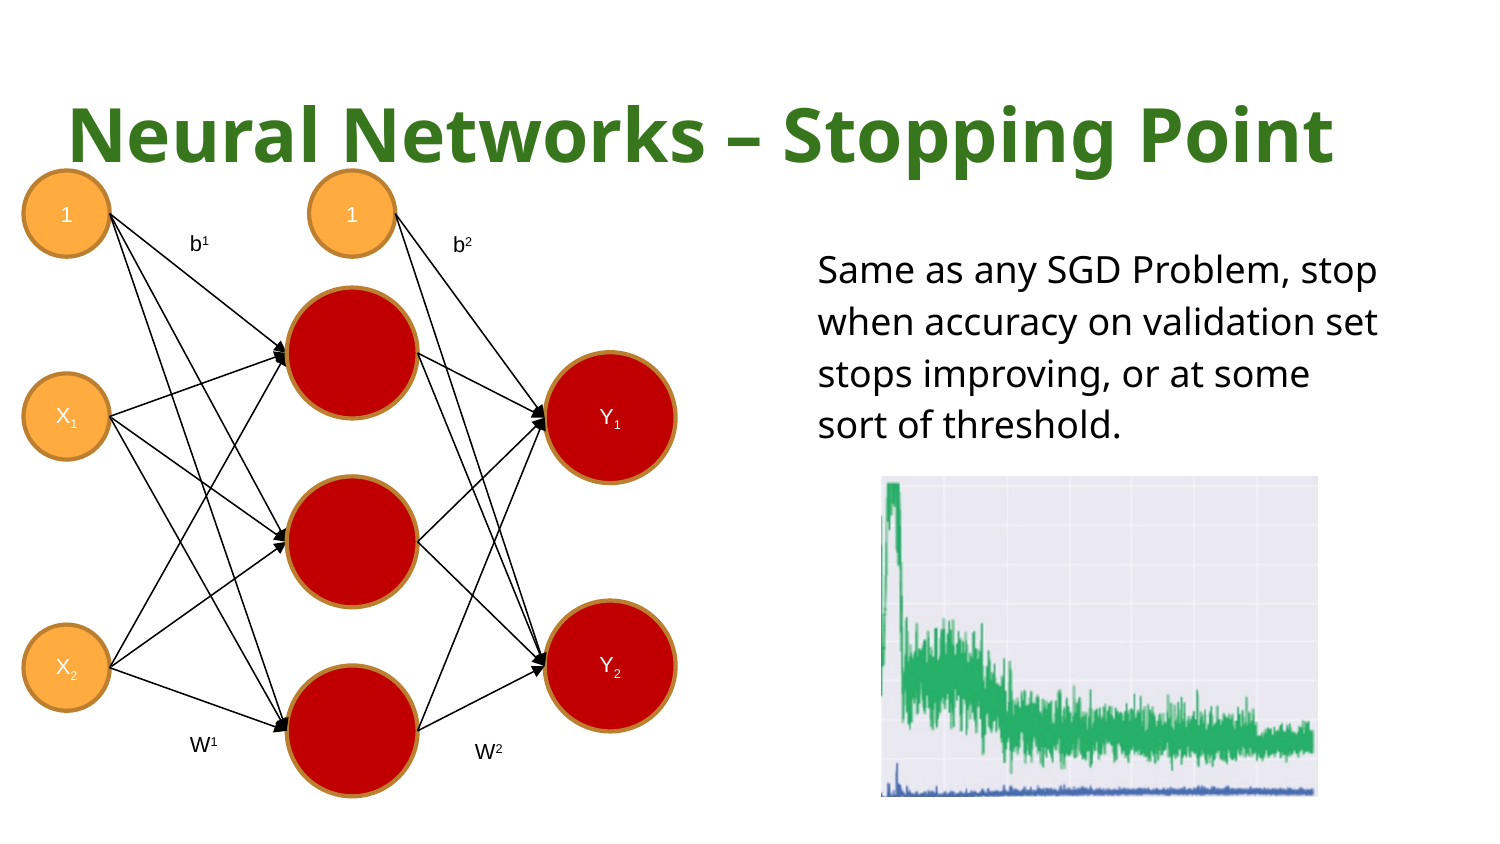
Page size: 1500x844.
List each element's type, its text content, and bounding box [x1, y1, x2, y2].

picture [881, 476, 1318, 797]
text_box X2 [21, 622, 103, 713]
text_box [417, 673, 545, 732]
text_box Y2 [552, 598, 678, 734]
text_box [292, 474, 389, 610]
list Same as any SGD Problem, stop when accuracy on validation set stops improving, or at some sort of threshold. [802, 224, 1397, 844]
text_box 1 [21, 168, 112, 259]
text_box 1 [306, 168, 398, 259]
text_box W2 [460, 739, 533, 772]
title Neural Networks – Stopping Point [51, 72, 1449, 167]
text_box W1 [175, 740, 248, 765]
text_box [292, 285, 388, 421]
text_box Y1 [552, 350, 678, 486]
text_box X1 [21, 371, 102, 462]
text_box [285, 663, 420, 799]
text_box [109, 213, 287, 667]
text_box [395, 213, 545, 667]
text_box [109, 667, 287, 732]
